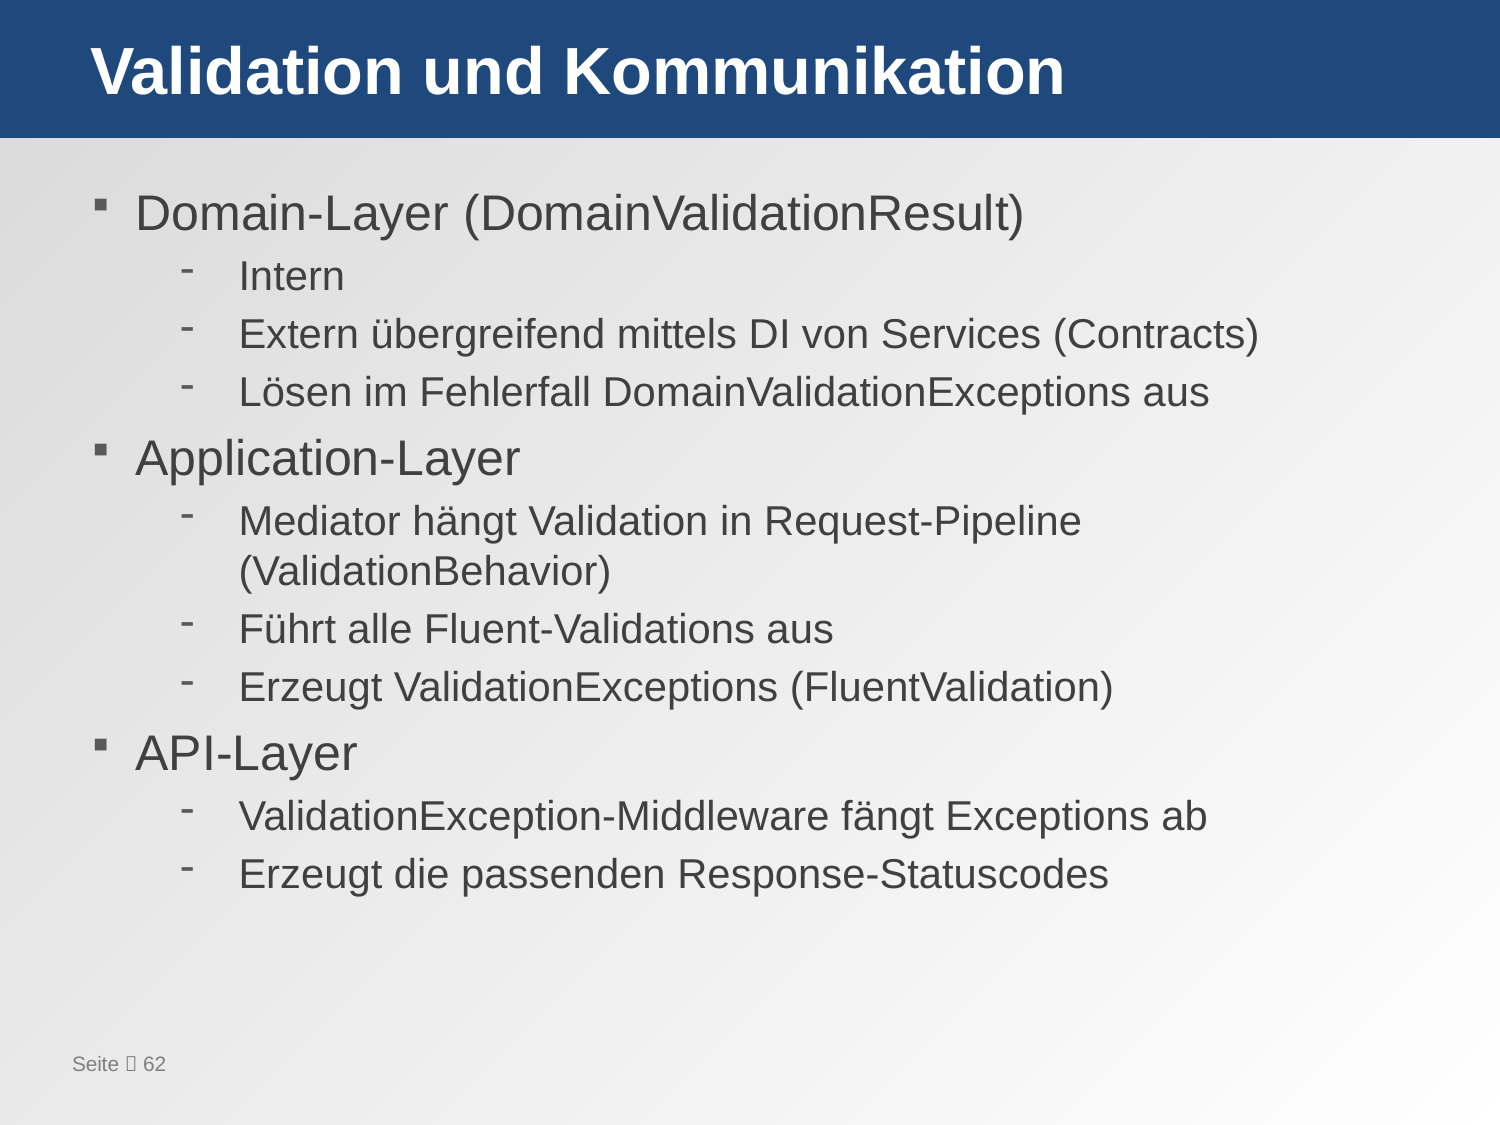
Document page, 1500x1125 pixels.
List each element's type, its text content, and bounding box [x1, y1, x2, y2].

title Validation und Kommunikation [75, 20, 1425, 208]
list Domain-Layer (DomainValidationResult) Intern Extern übergreifend mittels DI von Services (Contracts) Lösen im Fehlerfall DomainValidationExceptions aus Application-Layer Mediator hängt Validation in Request-Pipeline (ValidationBehavior) Führt alle Fluent-Validations aus Erzeugt ValidationExceptions (FluentValidation) API-Layer ValidationException-Middleware fängt Exceptions ab Erzeugt die passenden Response-Statuscodes [76, 172, 1424, 929]
